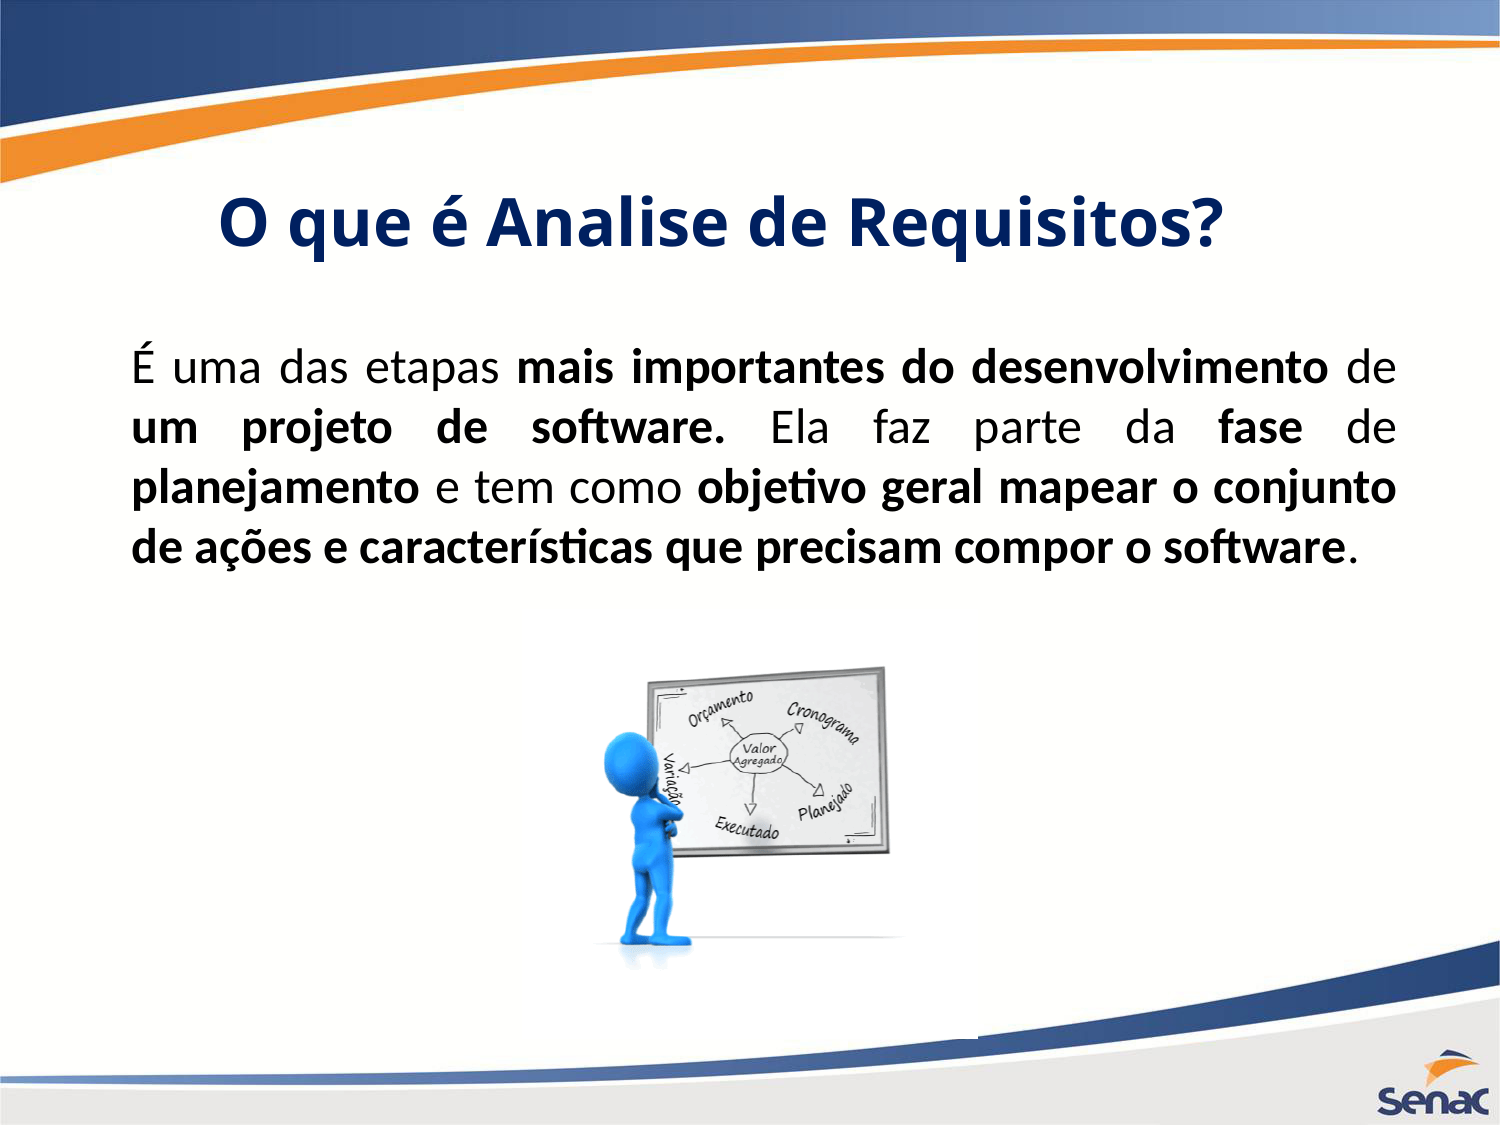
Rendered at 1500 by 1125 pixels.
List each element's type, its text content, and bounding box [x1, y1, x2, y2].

text_box O que é Analise de Requisitos? [30, 172, 1413, 268]
text_box É uma das etapas mais importantes do desenvolvimento de um projeto de software. Ela faz parte da fase de planejamento e tem como objetivo geral mapear o conjunto de ações e características que precisam compor o software. [116, 326, 1413, 581]
picture [0, 0, 1500, 1125]
